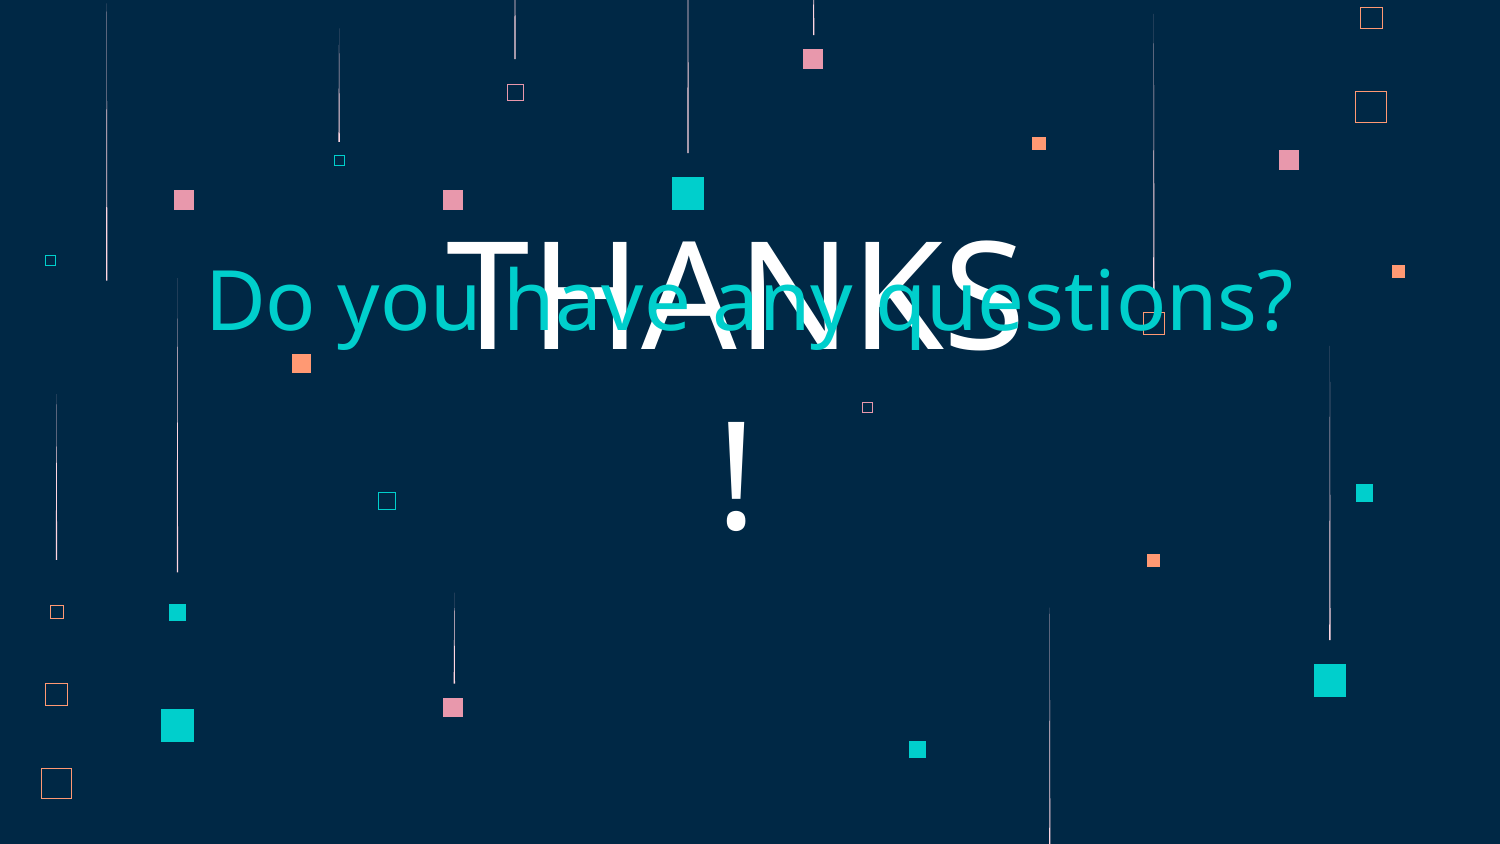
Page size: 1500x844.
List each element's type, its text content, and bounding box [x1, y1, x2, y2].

title THANKS! [423, 390, 1051, 575]
text_box Do you have any questions? [143, 231, 1357, 303]
